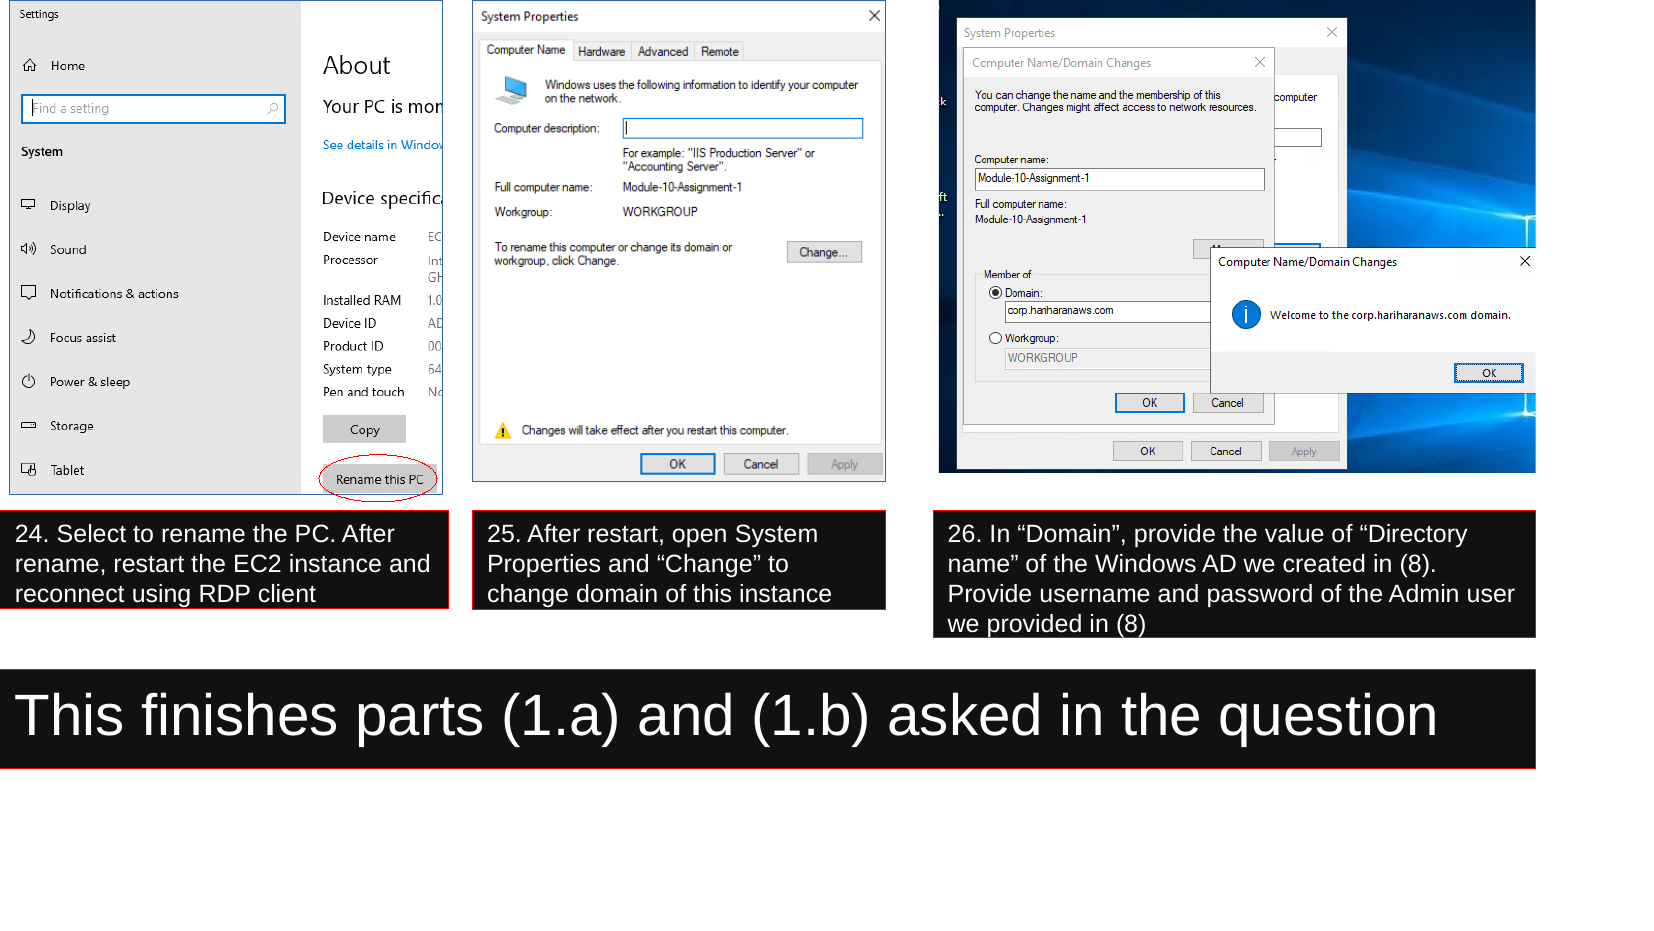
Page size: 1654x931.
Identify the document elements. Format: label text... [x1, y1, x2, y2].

picture [9, 0, 444, 495]
text_box 24. Select to rename the PC. After rename, restart the EC2 instance and reconnect using RDP client [0, 510, 449, 609]
picture [938, 0, 1536, 473]
text_box 26. In “Domain”, provide the value of “Directory name” of the Windows AD we created in (8). Provide username and password of the Admin user we provided in (8) [933, 510, 1536, 638]
text_box 25. After restart, open System Properties and “Change” to change domain of this instance [472, 510, 886, 610]
picture [472, 0, 886, 482]
text_box This finishes parts (1.a) and (1.b) asked in the question [0, 669, 1536, 769]
